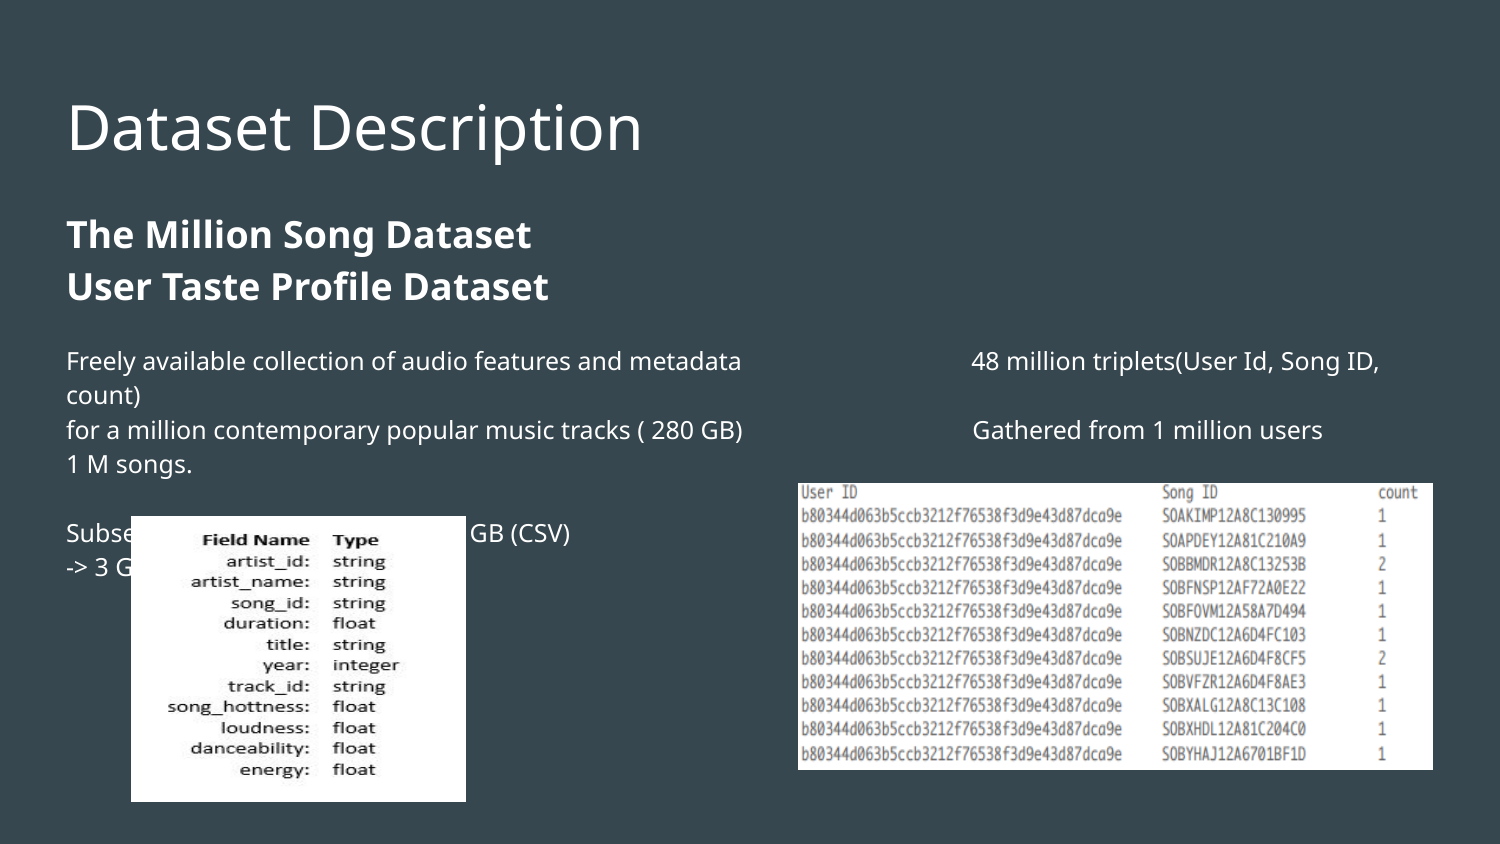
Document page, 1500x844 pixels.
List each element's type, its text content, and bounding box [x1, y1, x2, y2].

picture [798, 483, 1434, 770]
picture [130, 515, 466, 803]
list The Million Song Dataset User Taste Profile Dataset Freely available collection of audio features and metadata 48 million triplets(User Id, Song ID, count) for a million contemporary popular music tracks ( 280 GB) Gathered from 1 million users 1 M songs. Subset: 2.8 GB (compressed) -> 10 GB (CSV) Size: 500 MB (compressed) -> 3 GB (.txt file) [51, 189, 1449, 750]
title Dataset Description [51, 72, 1449, 167]
